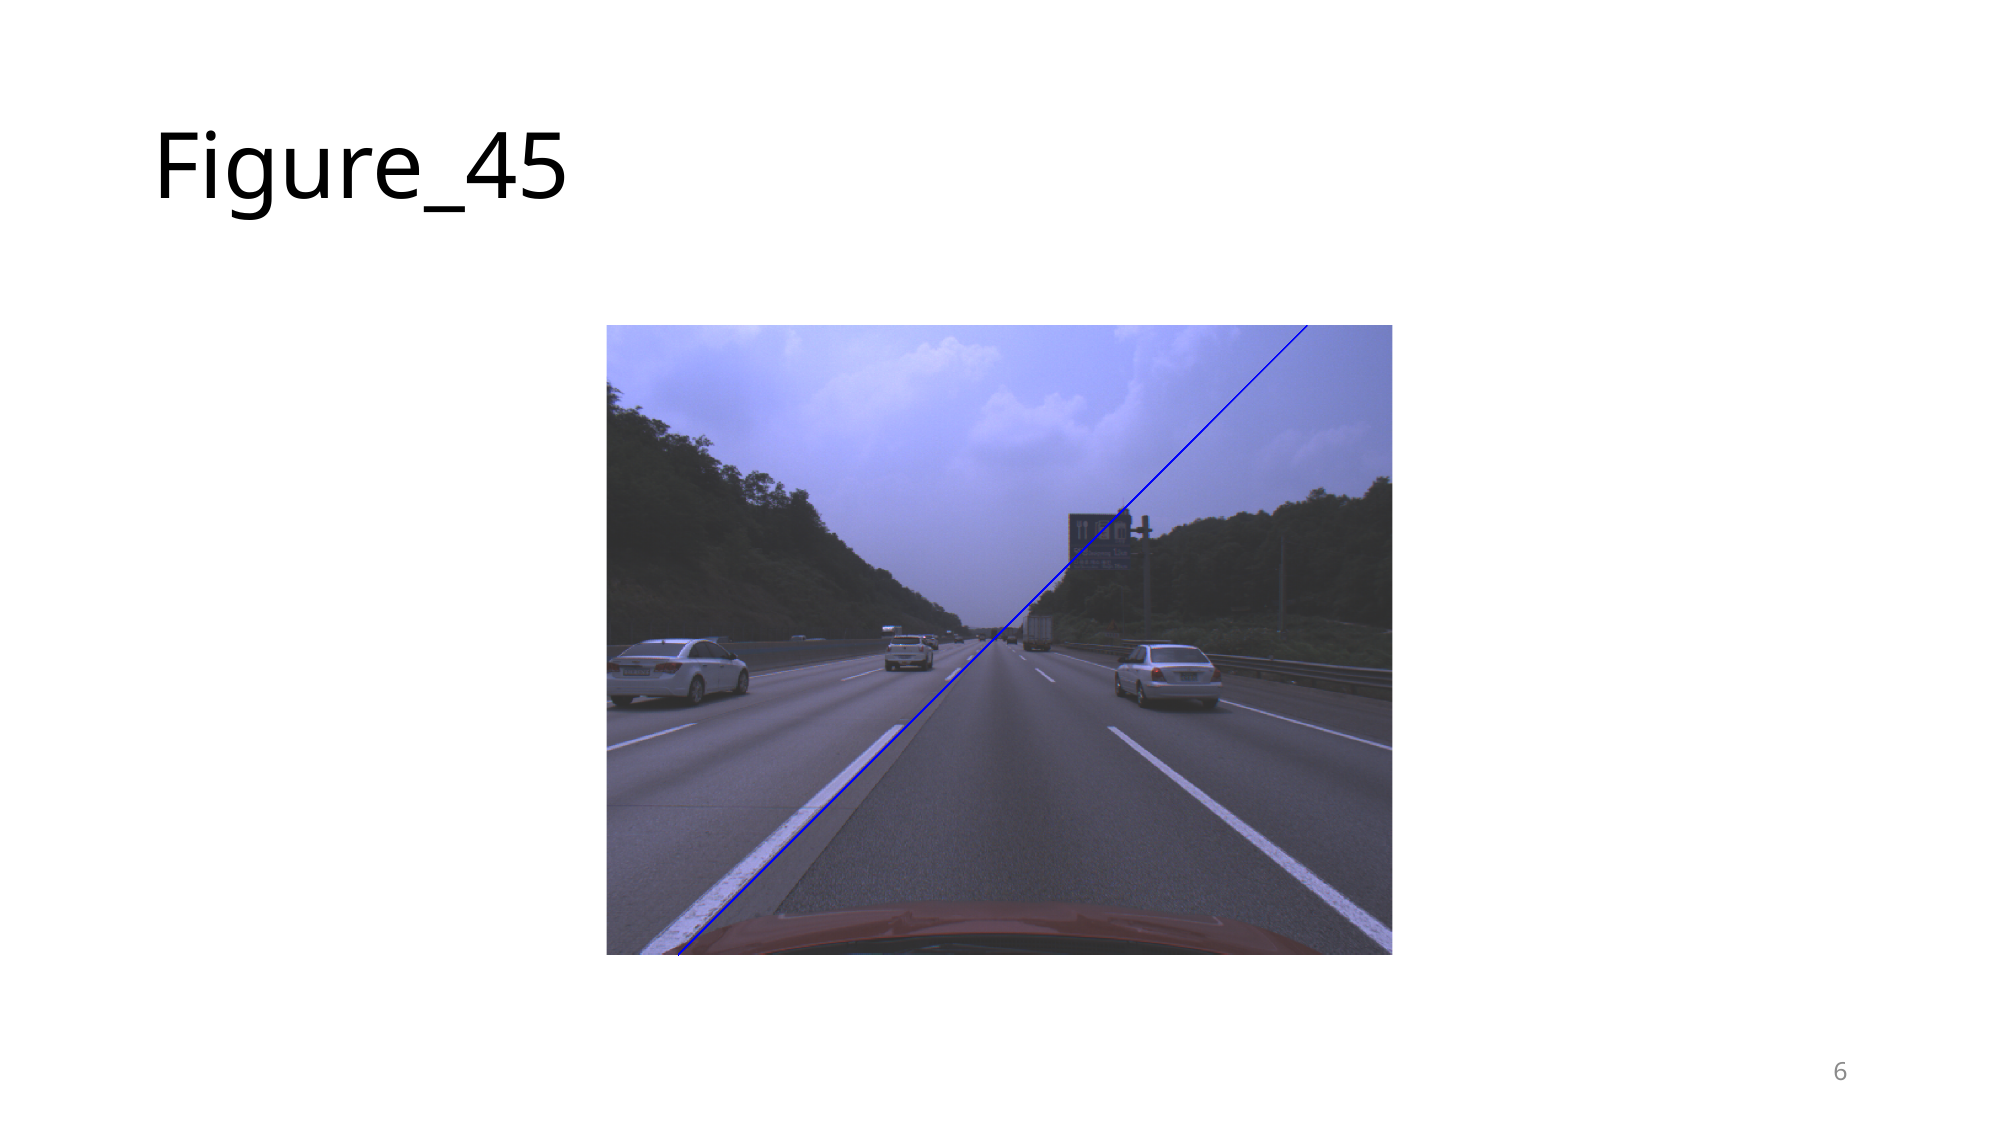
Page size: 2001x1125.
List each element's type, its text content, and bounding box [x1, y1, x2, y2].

slide_number 6 [1412, 1042, 1863, 1103]
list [389, 299, 1611, 1014]
title Figure_45 [137, 59, 1863, 278]
